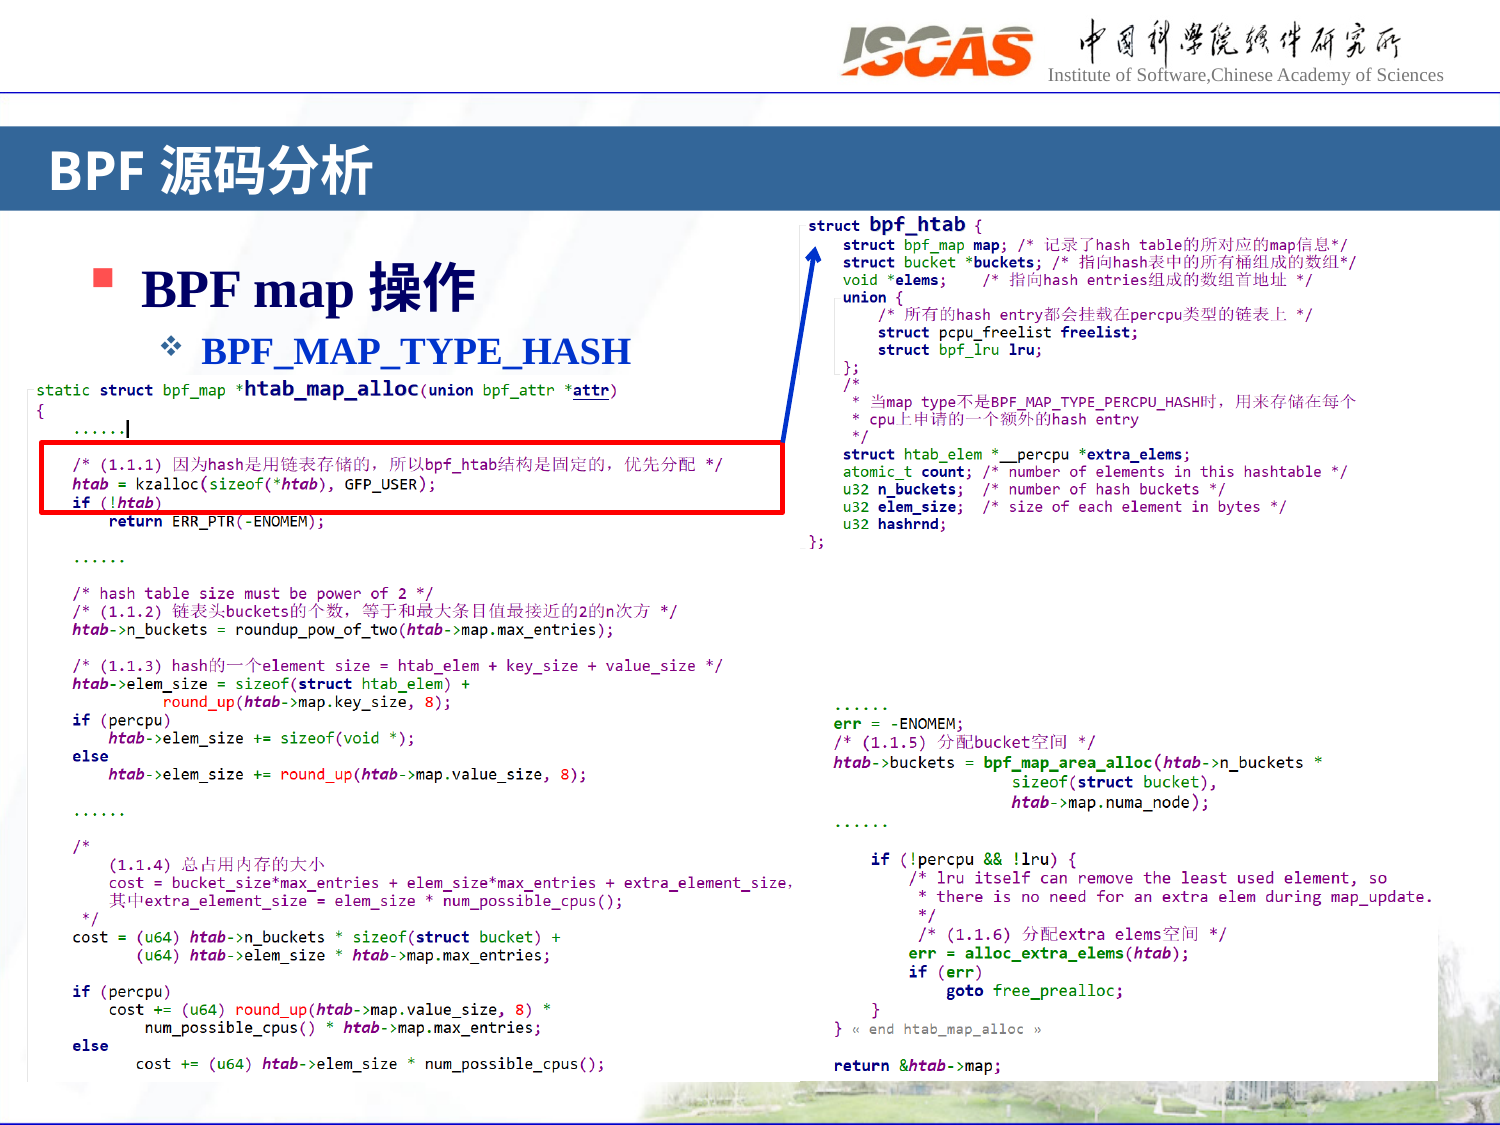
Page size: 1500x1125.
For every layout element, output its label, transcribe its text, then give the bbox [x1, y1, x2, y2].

picture [1077, 15, 1402, 71]
picture [0, 92, 1500, 126]
picture [837, 18, 1045, 87]
list BPF map操作 BPF_MAP_TYPE_HASH [73, 246, 780, 374]
picture [0, 211, 1500, 1125]
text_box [782, 246, 816, 443]
list BPF map操作 BPF_MAP_TYPE_HASH [804, 246, 1438, 702]
title BPF源码分析 [0, 126, 1500, 211]
